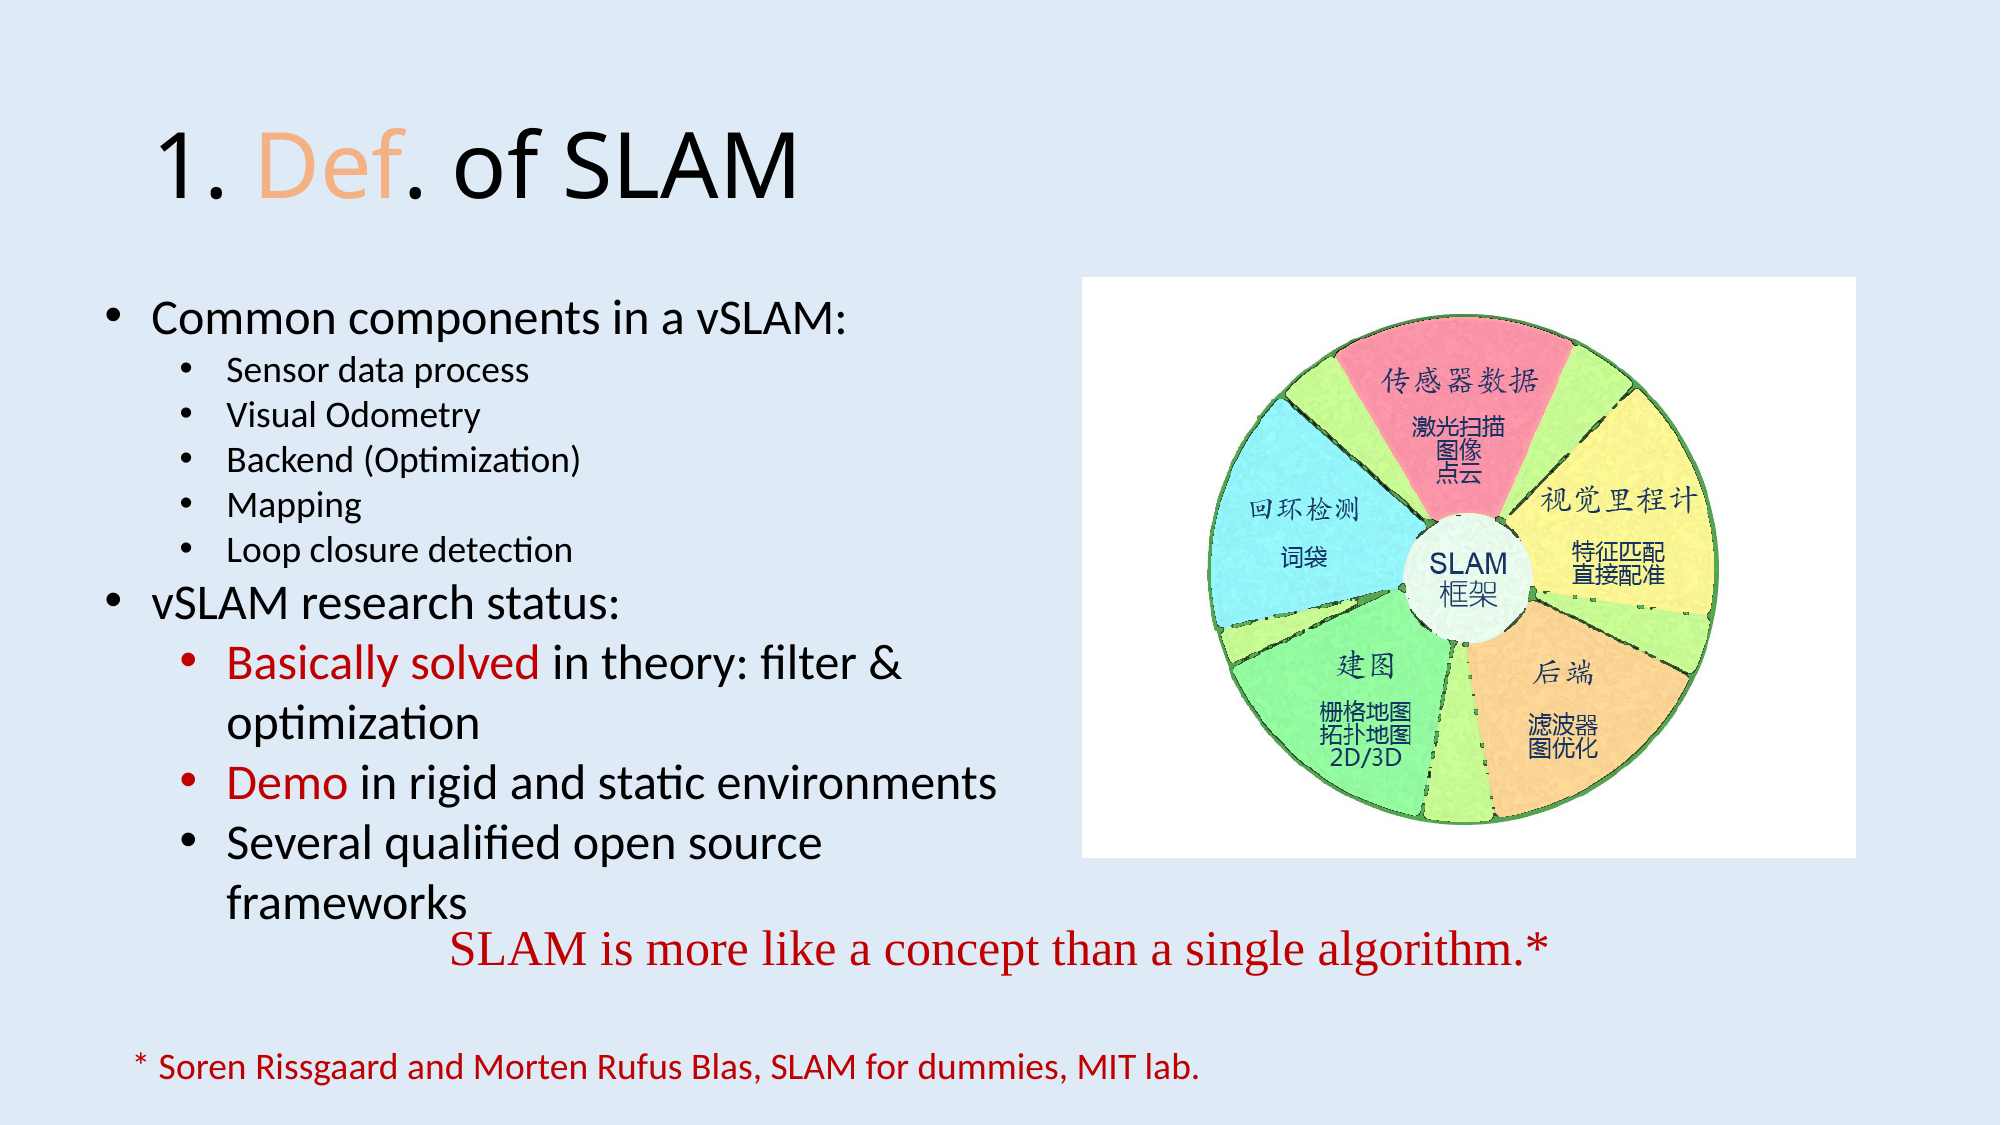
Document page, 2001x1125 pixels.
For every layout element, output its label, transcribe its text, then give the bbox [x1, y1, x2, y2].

text_box Common components in a vSLAM: Sensor data process Visual Odometry Backend (Optimization) Mapping Loop closure detection vSLAM research status: Basically solved in theory: filter & optimization Demo in rigid and static environments Several qualified open source frameworks [89, 277, 1036, 937]
text_box SLAM is more like a concept than a single algorithm.* [434, 907, 1566, 1034]
text_box * Soren Rissgaard and Morten Rufus Blas, SLAM for dummies, MIT lab. [116, 1034, 1570, 1095]
title 1. Def. of SLAM [137, 59, 1863, 278]
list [1082, 277, 1857, 858]
